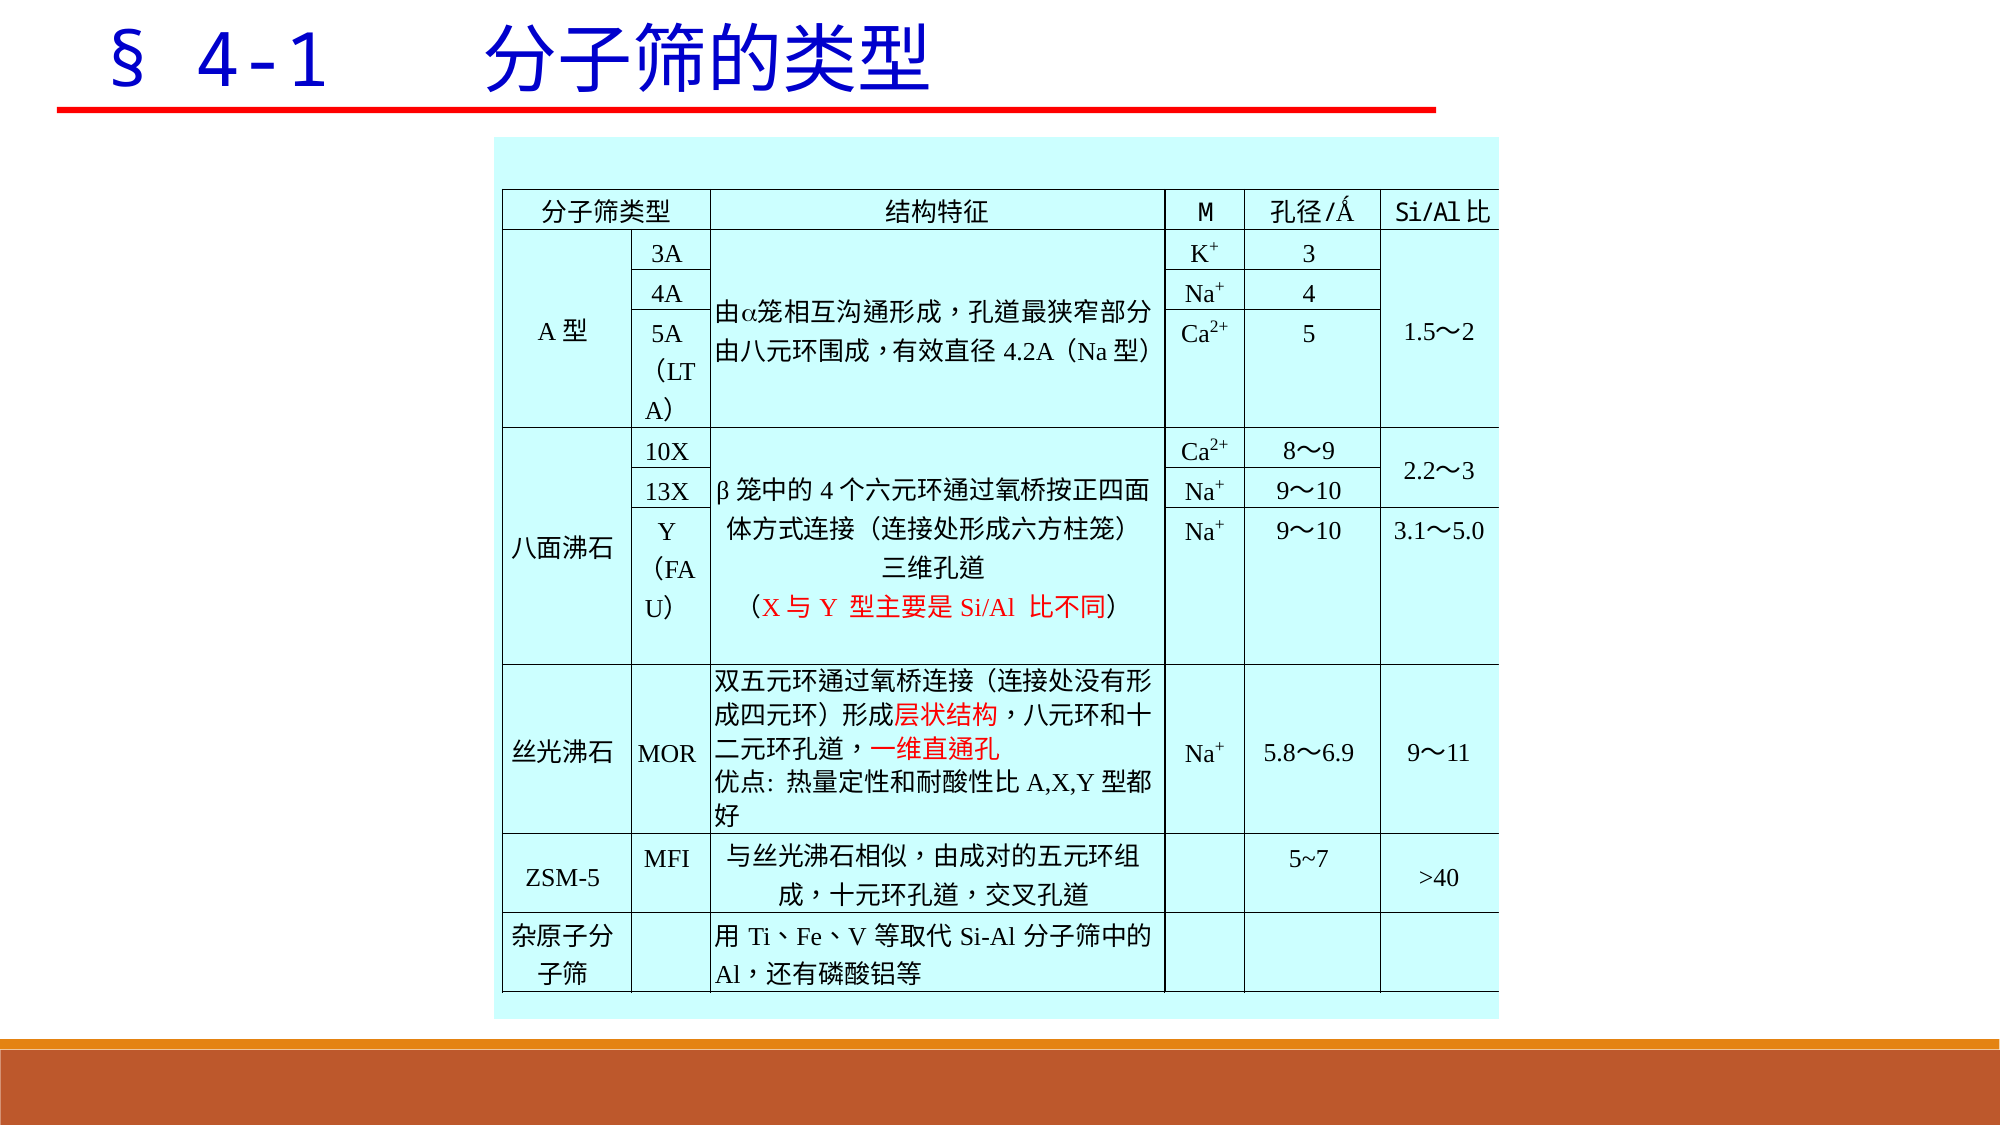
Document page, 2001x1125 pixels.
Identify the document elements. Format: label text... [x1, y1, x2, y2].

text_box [493, 136, 1500, 1020]
text_box § 4-1 分子筛的类型 [90, 3, 1305, 109]
